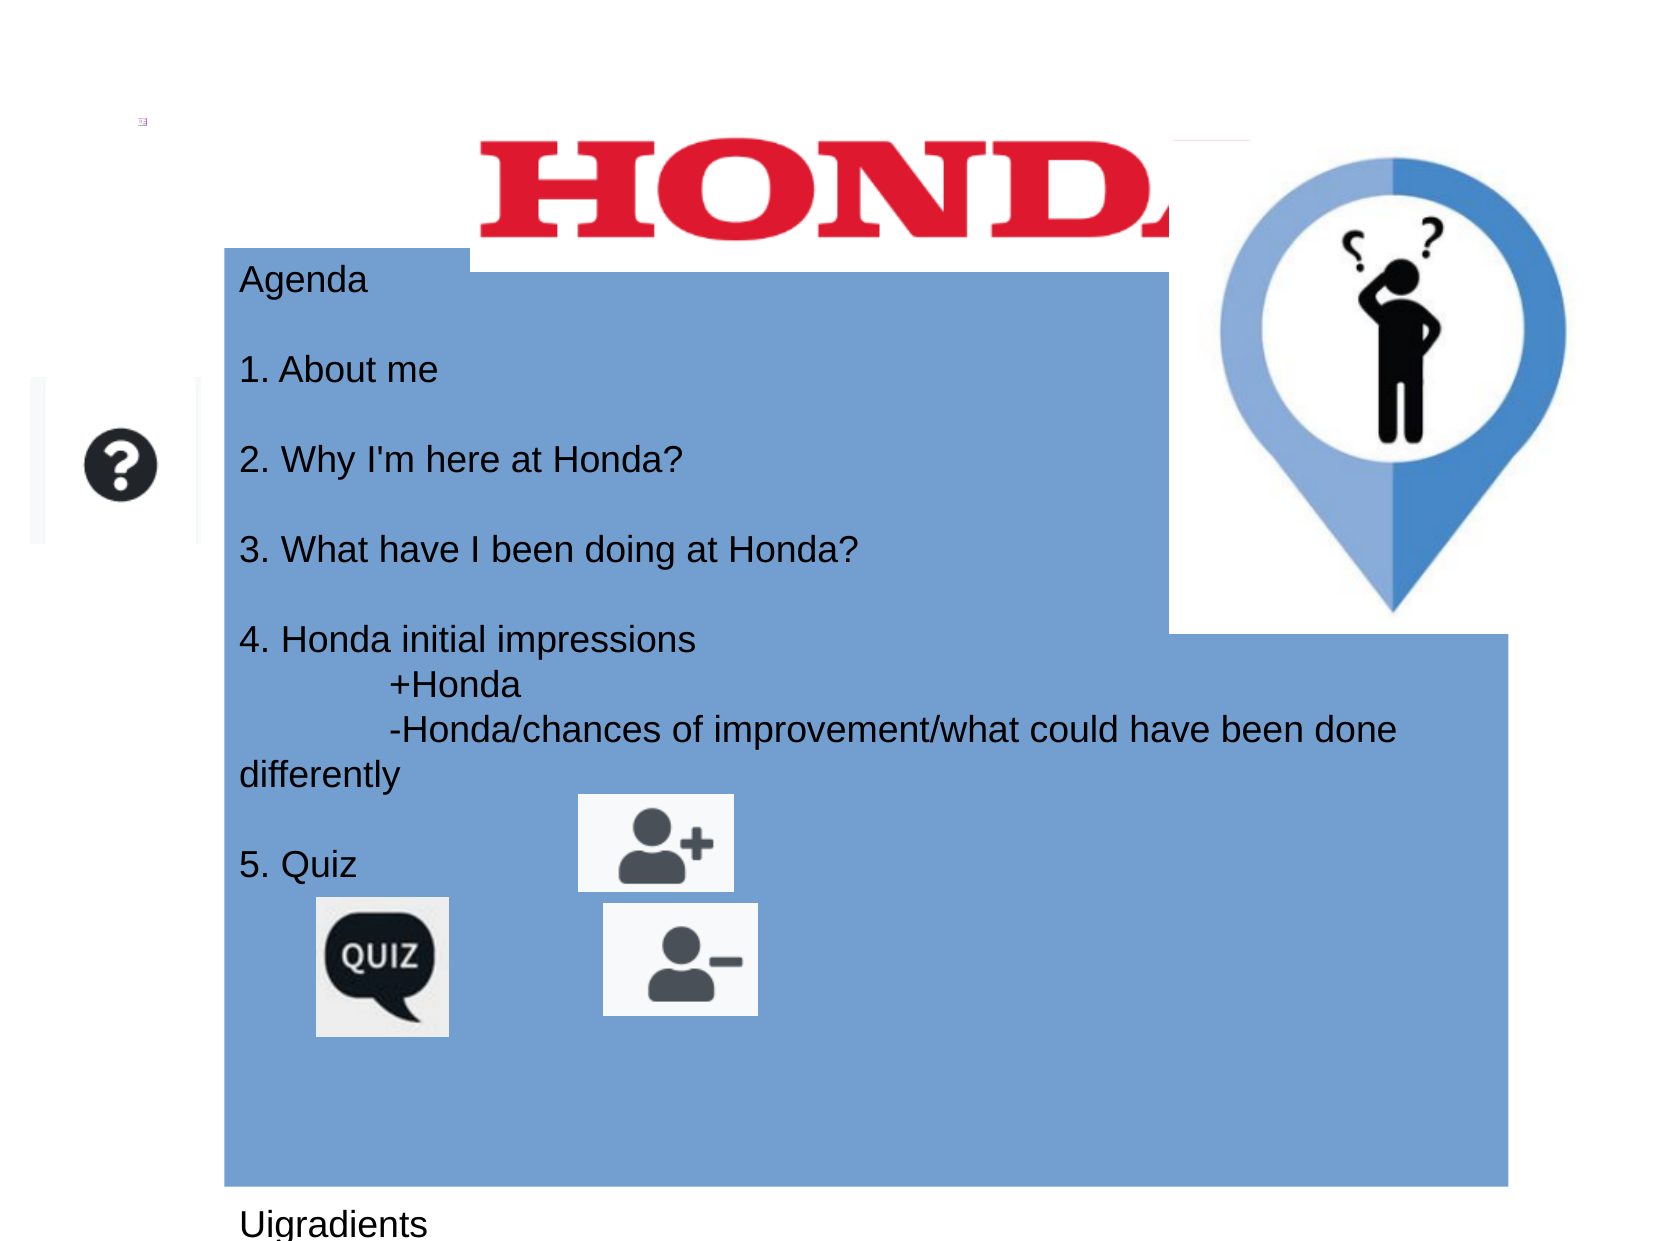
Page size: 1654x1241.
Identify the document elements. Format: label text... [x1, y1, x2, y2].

picture [315, 897, 449, 1037]
text_box Agenda 1. About me 2. Why I'm here at Honda? 3. What have I been doing at Honda? 4. Honda initial impressions +Honda -Honda/chances of improvement/what could have been done differently 5. Quiz Uigradients fontawesome [224, 248, 1509, 1187]
picture [470, 121, 1581, 635]
picture [30, 377, 201, 544]
picture [603, 902, 759, 1016]
picture [578, 794, 734, 892]
picture [35, 59, 210, 213]
